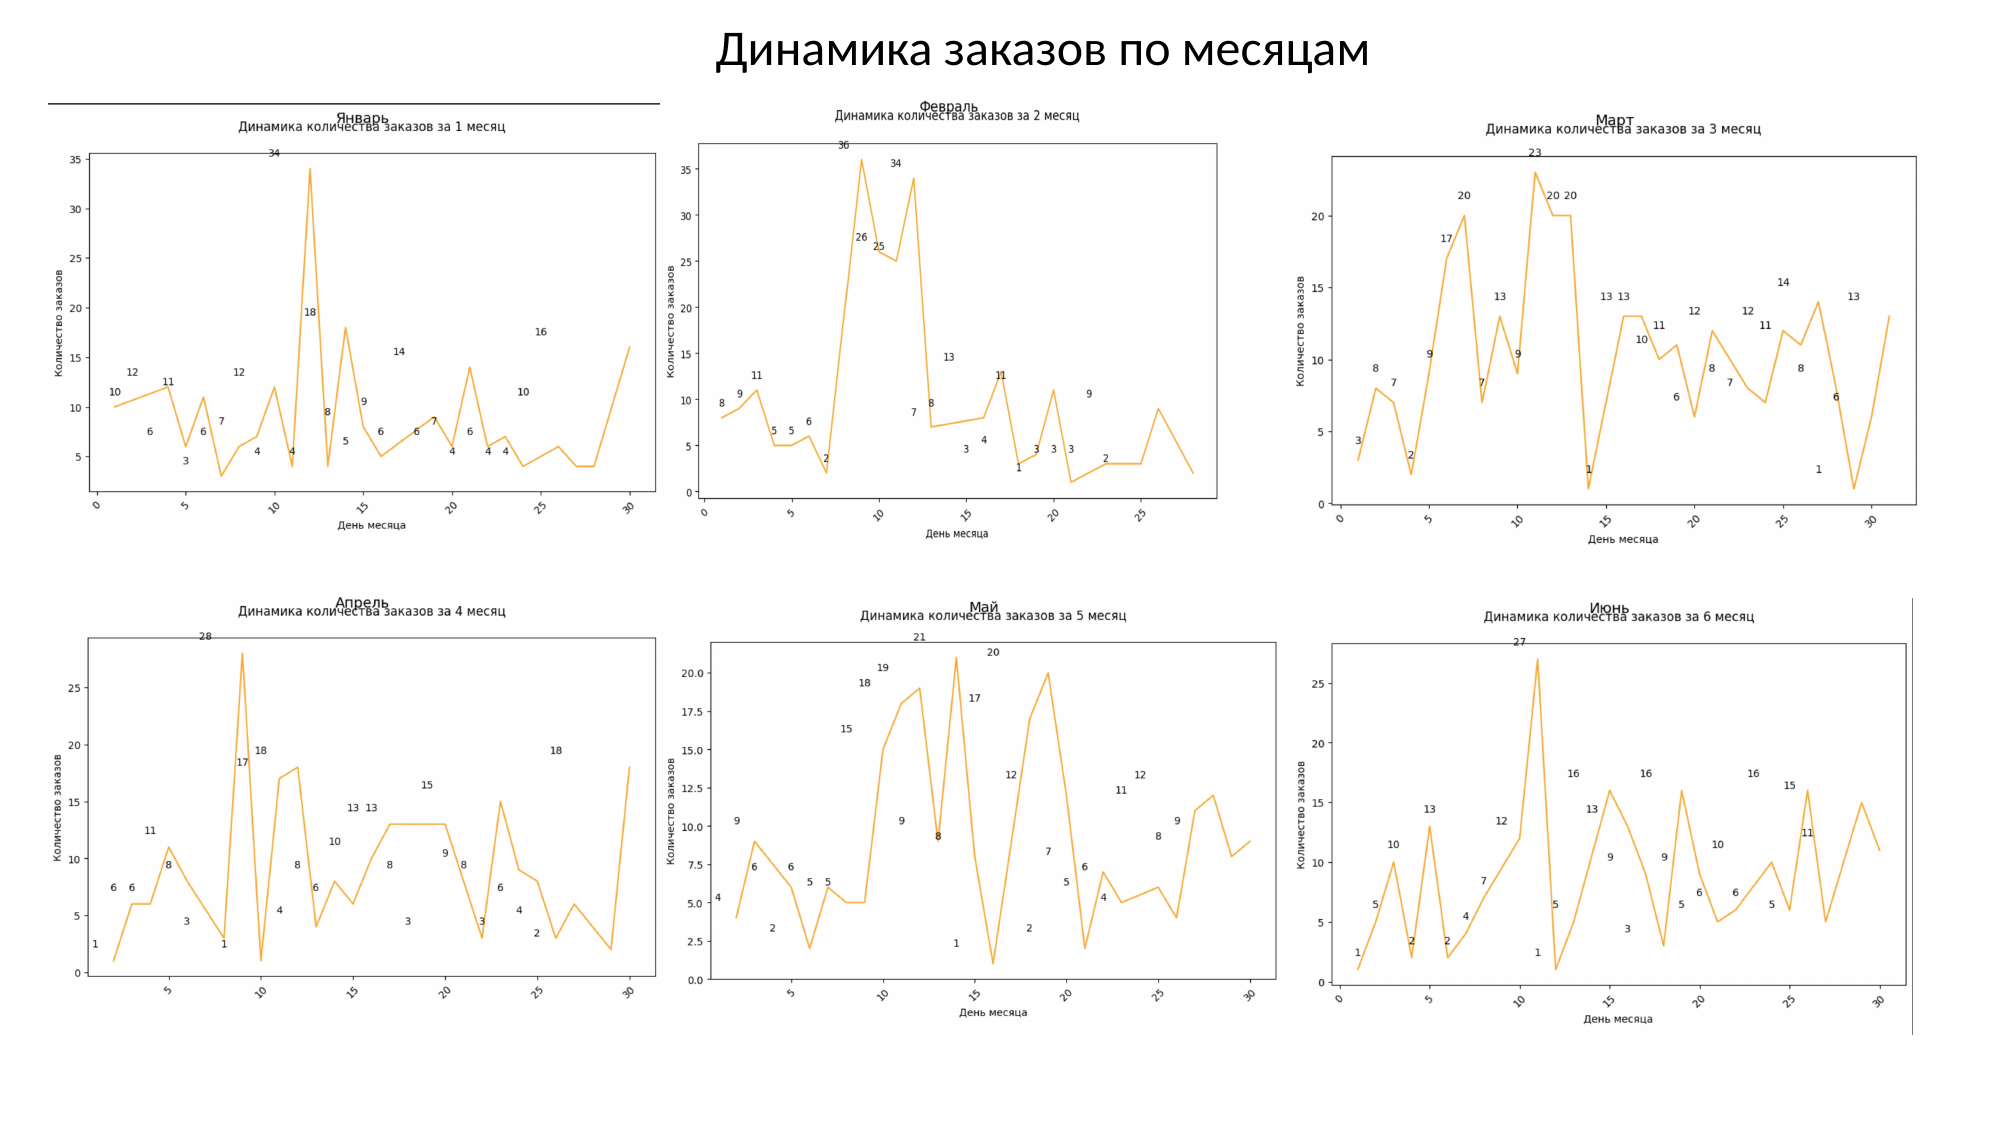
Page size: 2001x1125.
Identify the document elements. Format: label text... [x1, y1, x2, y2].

picture [1290, 110, 1921, 545]
text_box Динамика заказов по месяцам [700, 7, 1386, 83]
picture [48, 592, 1282, 1021]
picture [48, 100, 1218, 544]
picture [1290, 598, 1913, 1036]
